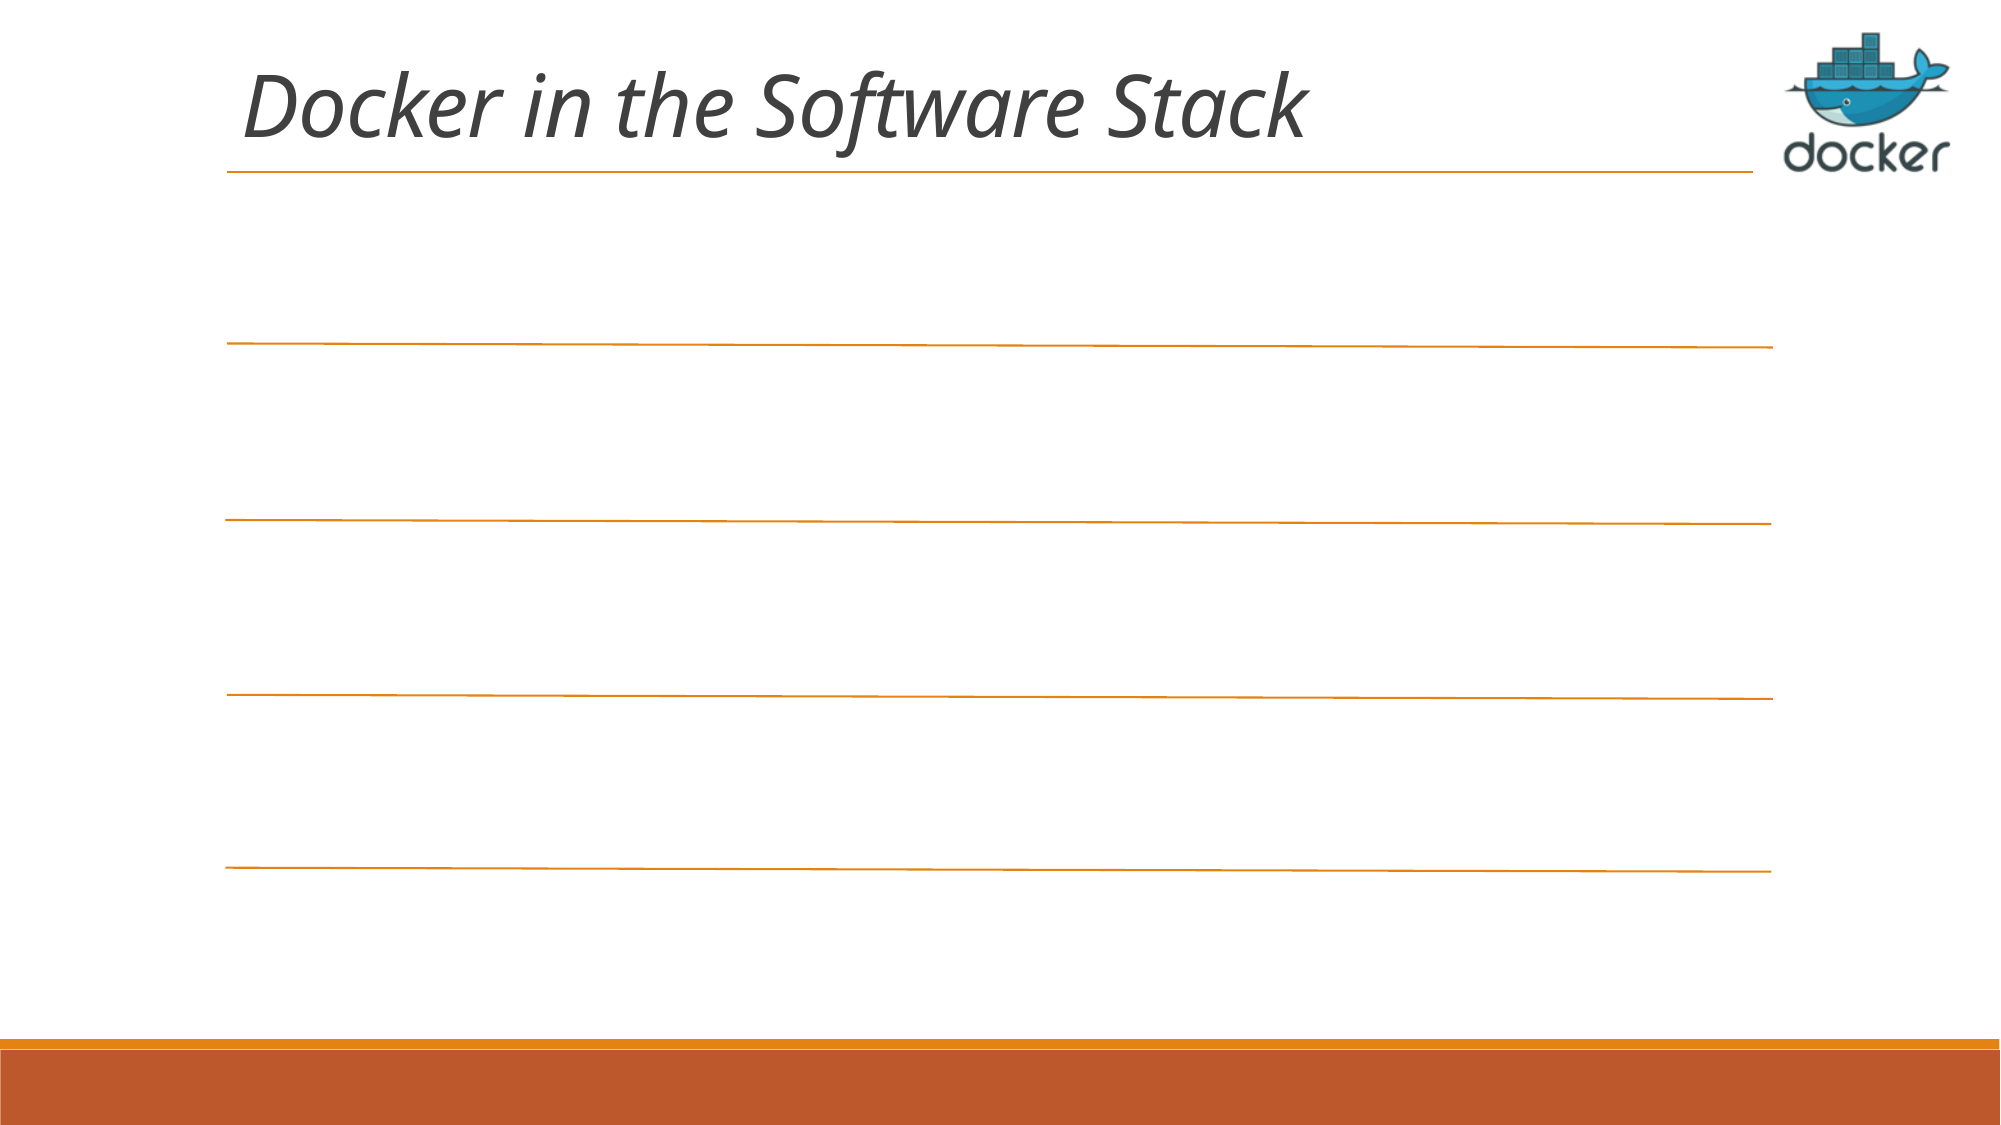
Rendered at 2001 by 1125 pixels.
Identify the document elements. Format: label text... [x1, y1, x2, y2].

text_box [224, 519, 1772, 525]
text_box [226, 342, 1774, 349]
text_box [224, 867, 1772, 873]
picture [1753, 25, 1973, 185]
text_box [226, 694, 1774, 700]
title Docker in the Software Stack [226, 58, 1604, 163]
